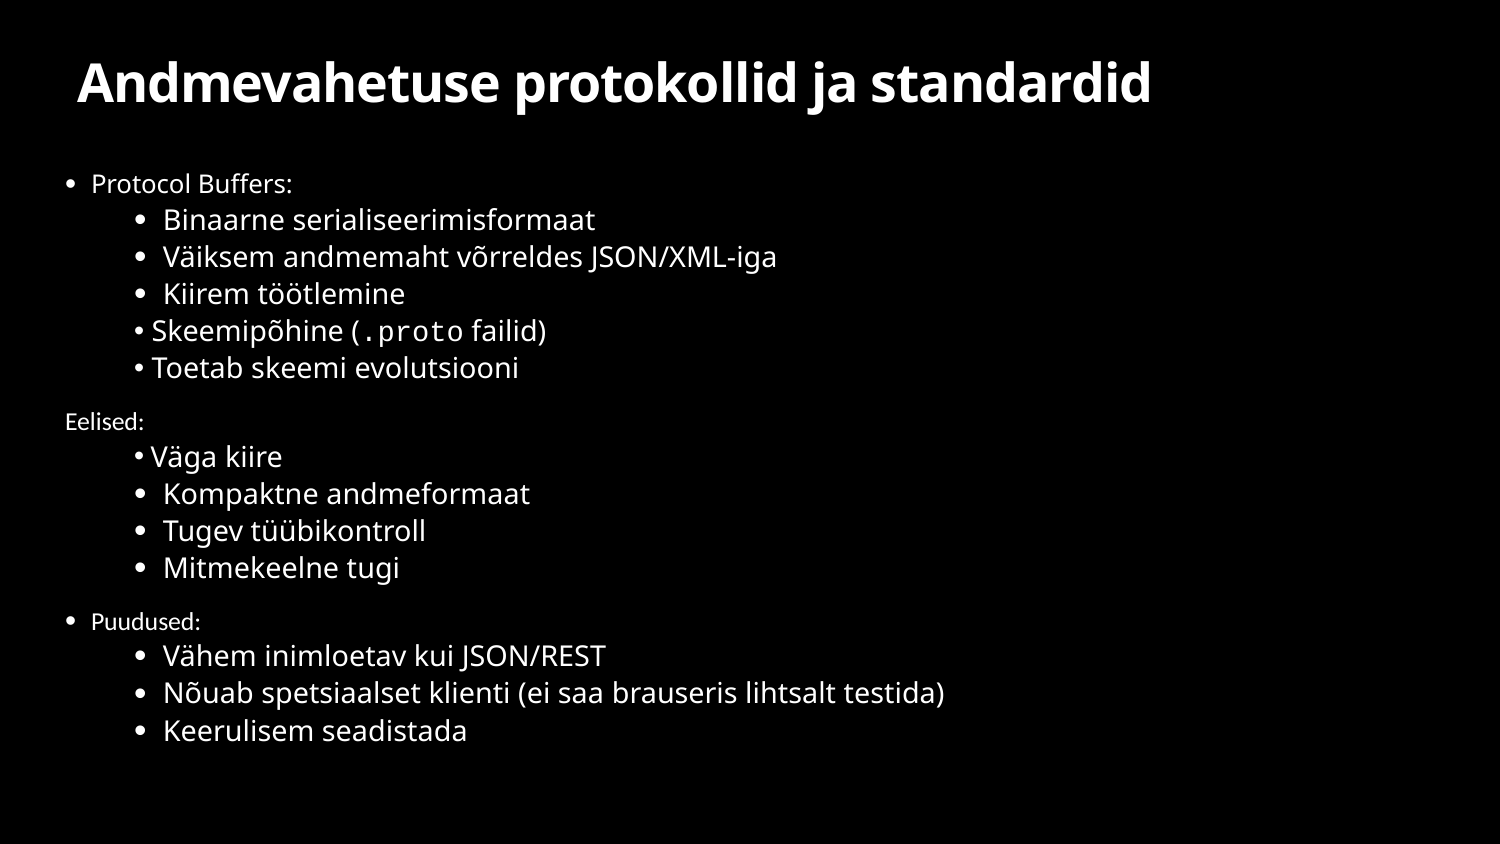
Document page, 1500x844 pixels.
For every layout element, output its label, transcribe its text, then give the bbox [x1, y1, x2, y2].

title Andmevahetuse protokollid ja standardid [73, 58, 1427, 148]
list Protocol Buffers: Binaarne serialiseerimisformaat Väiksem andmemaht võrreldes JSON/XML-iga Kiirem töötlemine Skeemipõhine (.proto failid) Toetab skeemi evolutsiooni Eelised: Väga kiire Kompaktne andmeformaat Tugev tüübikontroll Mitmekeelne tugi Puudused: Vähem inimloetav kui JSON/REST Nõuab spetsiaalset klienti (ei saa brauseris lihtsalt testida) Keerulisem seadistada [61, 167, 1461, 812]
